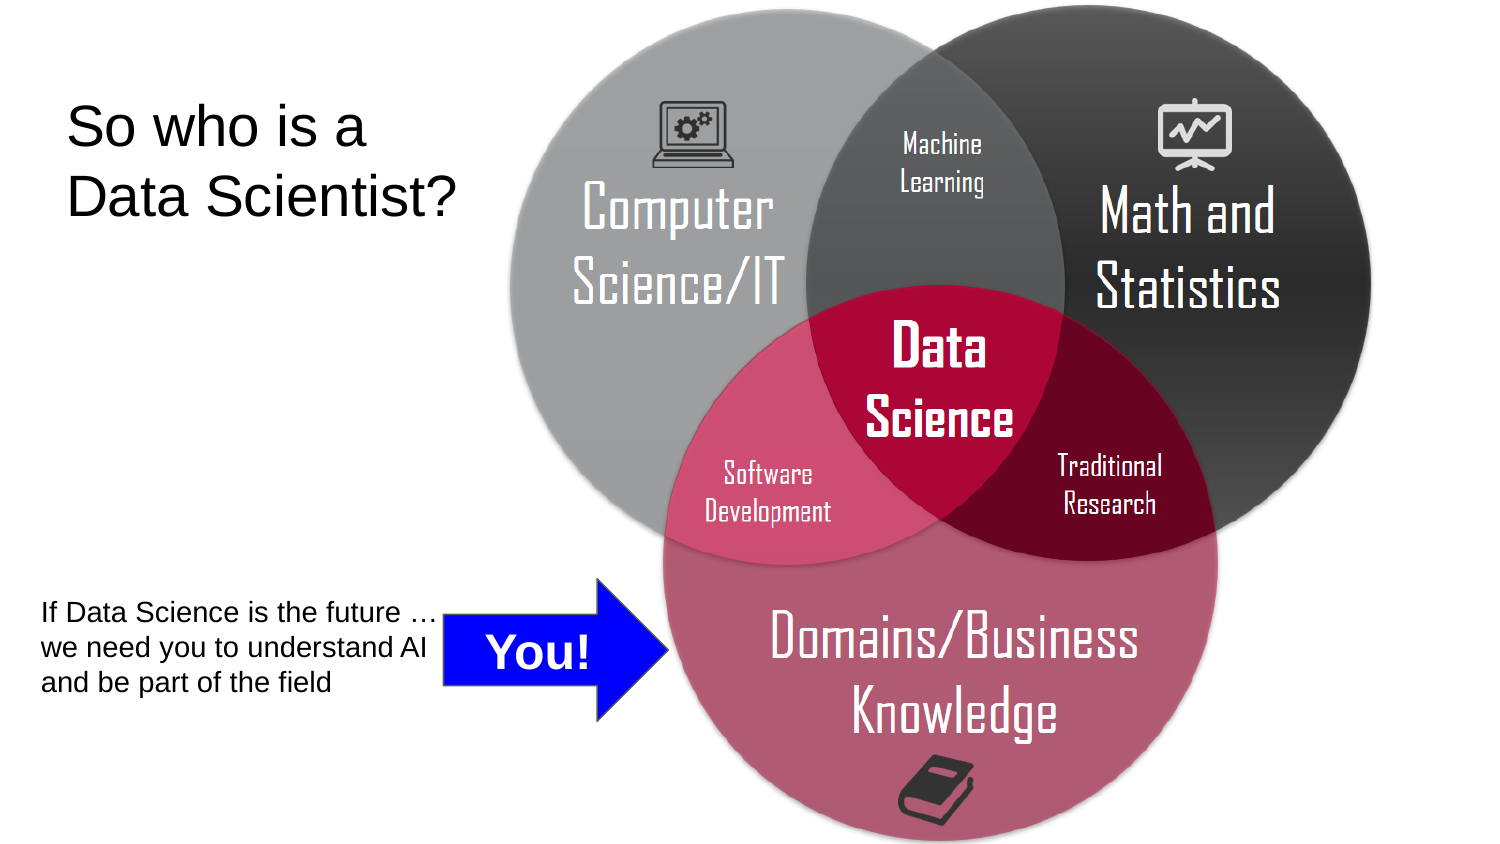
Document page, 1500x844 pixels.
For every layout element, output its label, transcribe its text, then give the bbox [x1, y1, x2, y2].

title So who is a Data Scientist? [51, 72, 466, 256]
text_box If Data Science is the future … we need you to understand AI and be part of the field [25, 578, 466, 748]
picture [471, 0, 1404, 844]
